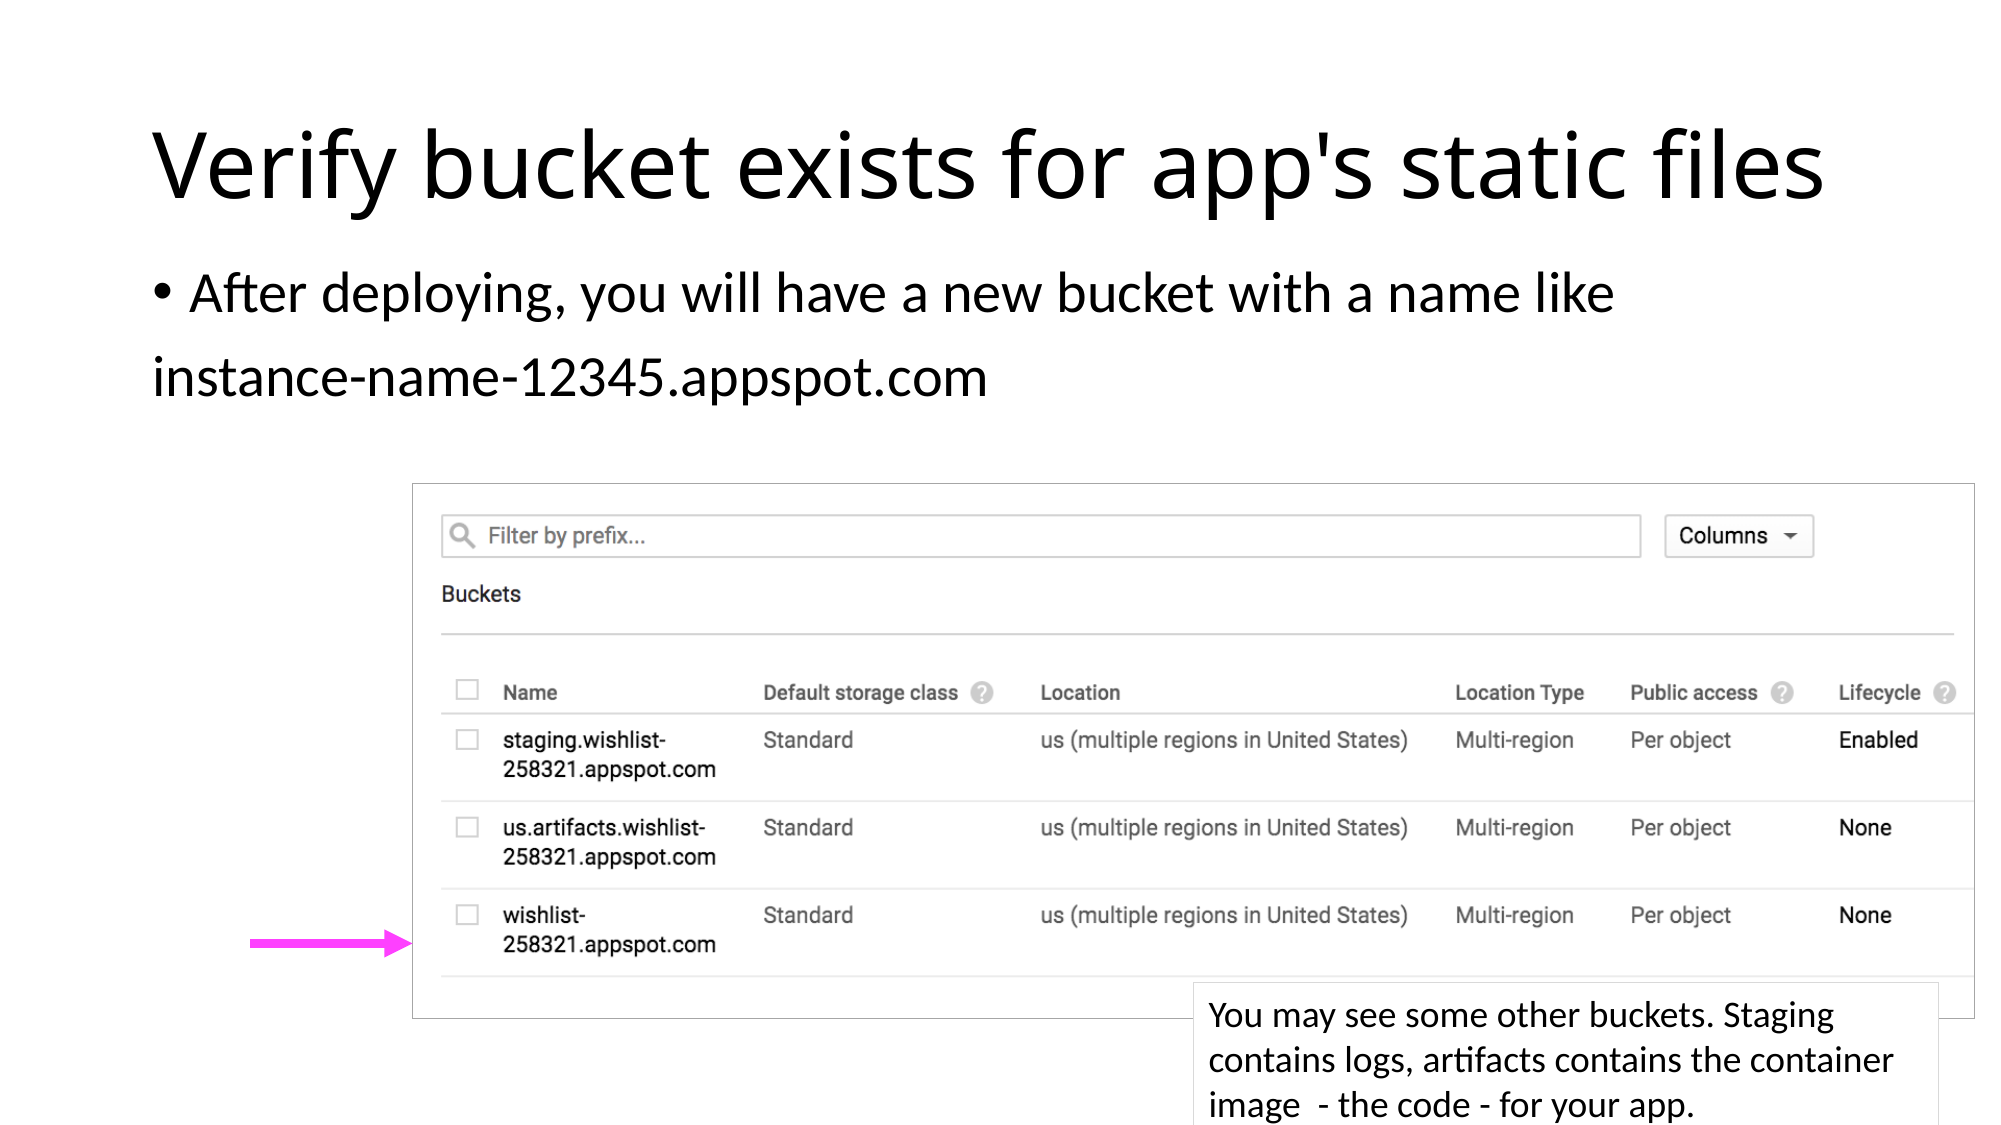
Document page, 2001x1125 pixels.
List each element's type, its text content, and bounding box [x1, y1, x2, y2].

title Verify bucket exists for app's static files [137, 59, 1863, 255]
text_box You may see some other buckets. Staging contains logs, artifacts contains the container image - the code - for your app. [1193, 1019, 1939, 1125]
list After deploying, you will have a new bucket with a name like instance-name-12345.appspot.com [137, 255, 1939, 484]
picture [412, 483, 1975, 1019]
